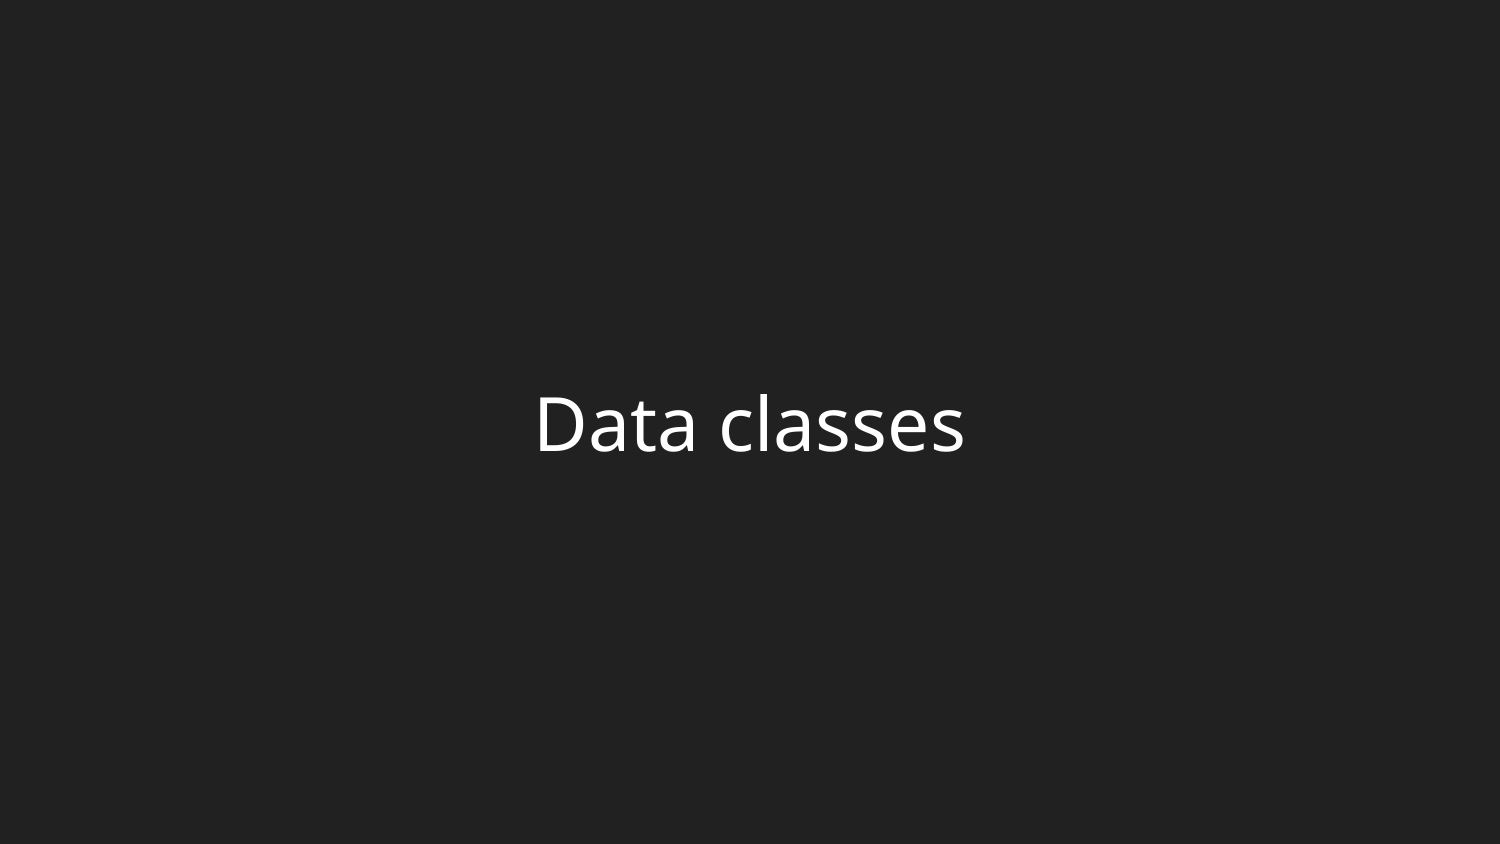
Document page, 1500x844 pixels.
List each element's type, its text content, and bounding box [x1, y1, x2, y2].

title Data classes [51, 352, 1449, 491]
